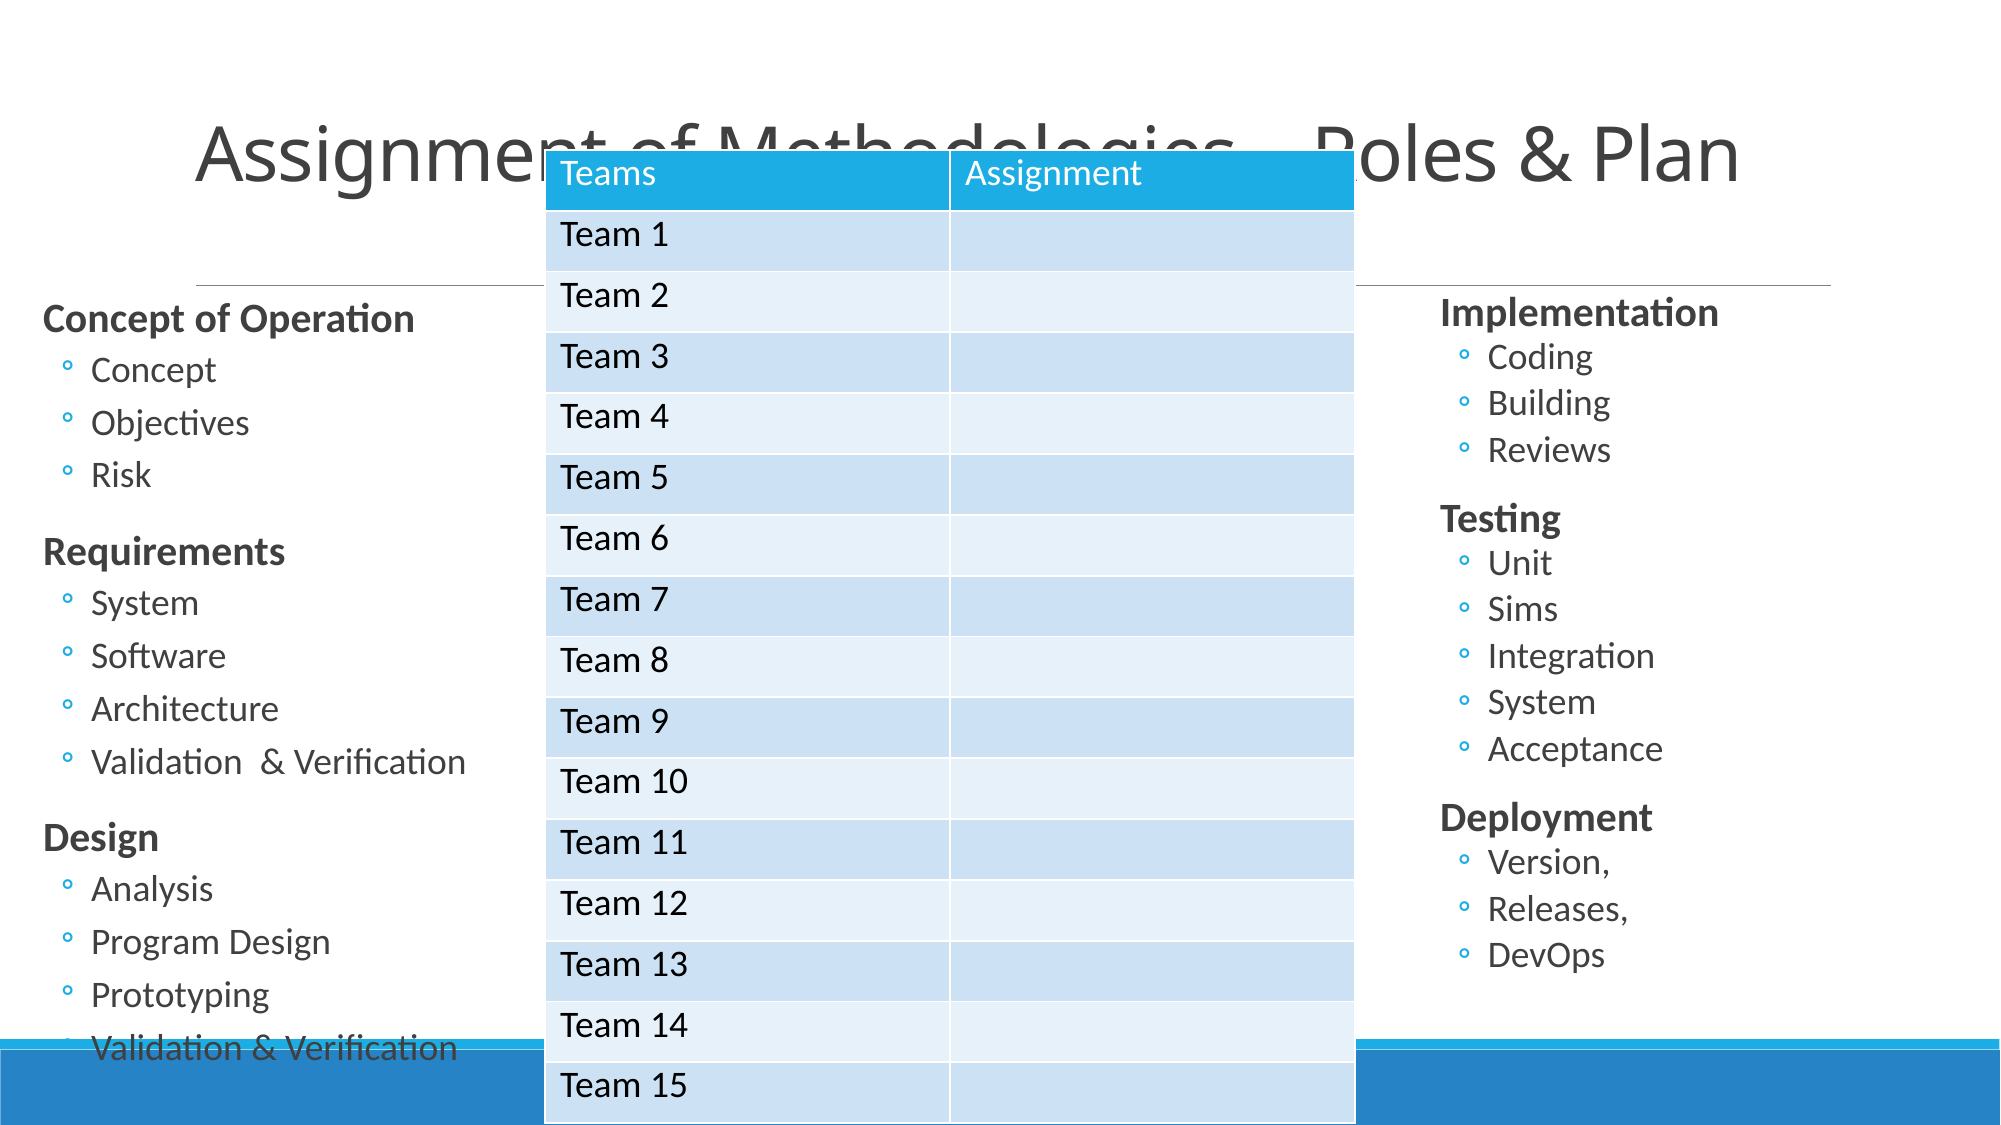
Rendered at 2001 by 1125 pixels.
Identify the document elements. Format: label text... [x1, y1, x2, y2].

table_cell Team 4 [546, 394, 949, 453]
table_cell [951, 698, 1354, 757]
table_cell [951, 455, 1354, 514]
table_cell Team 8 [546, 637, 949, 696]
table_cell [951, 942, 1354, 1001]
table_cell Team 12 [546, 881, 949, 940]
table_cell [951, 272, 1354, 331]
table_cell [951, 333, 1354, 392]
table_header Teams [546, 151, 949, 210]
table_cell [951, 577, 1354, 636]
table_cell Team 13 [546, 942, 949, 1001]
table_cell Team 15 [546, 1063, 949, 1122]
table_cell Team 14 [546, 1002, 949, 1061]
table_cell Team 6 [546, 516, 949, 575]
table_cell Team 10 [546, 759, 949, 818]
table_cell [951, 516, 1354, 575]
list Concept of Operation Concept Objectives Risk Requirements System Software Architecture Validation & Verification Design Analysis Program Design Prototyping Validation & Verification [28, 288, 839, 1125]
table_cell [951, 212, 1354, 271]
table_cell Team 11 [546, 820, 949, 879]
table_cell Team 3 [546, 333, 949, 392]
table_cell Team 2 [546, 272, 949, 331]
table_header Assignment [951, 151, 1354, 210]
table_cell Team 7 [546, 577, 949, 636]
table_cell Team 9 [546, 698, 949, 757]
table_cell Team 1 [546, 212, 949, 271]
table_cell [951, 1002, 1354, 1061]
table_cell [951, 637, 1354, 696]
table_cell [951, 1063, 1354, 1122]
title Assignment of Methodologies – Roles & Plan [180, 47, 1830, 205]
table_cell Team 5 [546, 455, 949, 514]
table_cell [951, 820, 1354, 879]
table_cell [951, 881, 1354, 940]
table_cell [951, 394, 1354, 453]
text_box Implementation Coding Building Reviews Testing Unit Sims Integration System Acceptance Deployment Version, Releases, DevOps [1424, 288, 2000, 1125]
table_cell [951, 759, 1354, 818]
